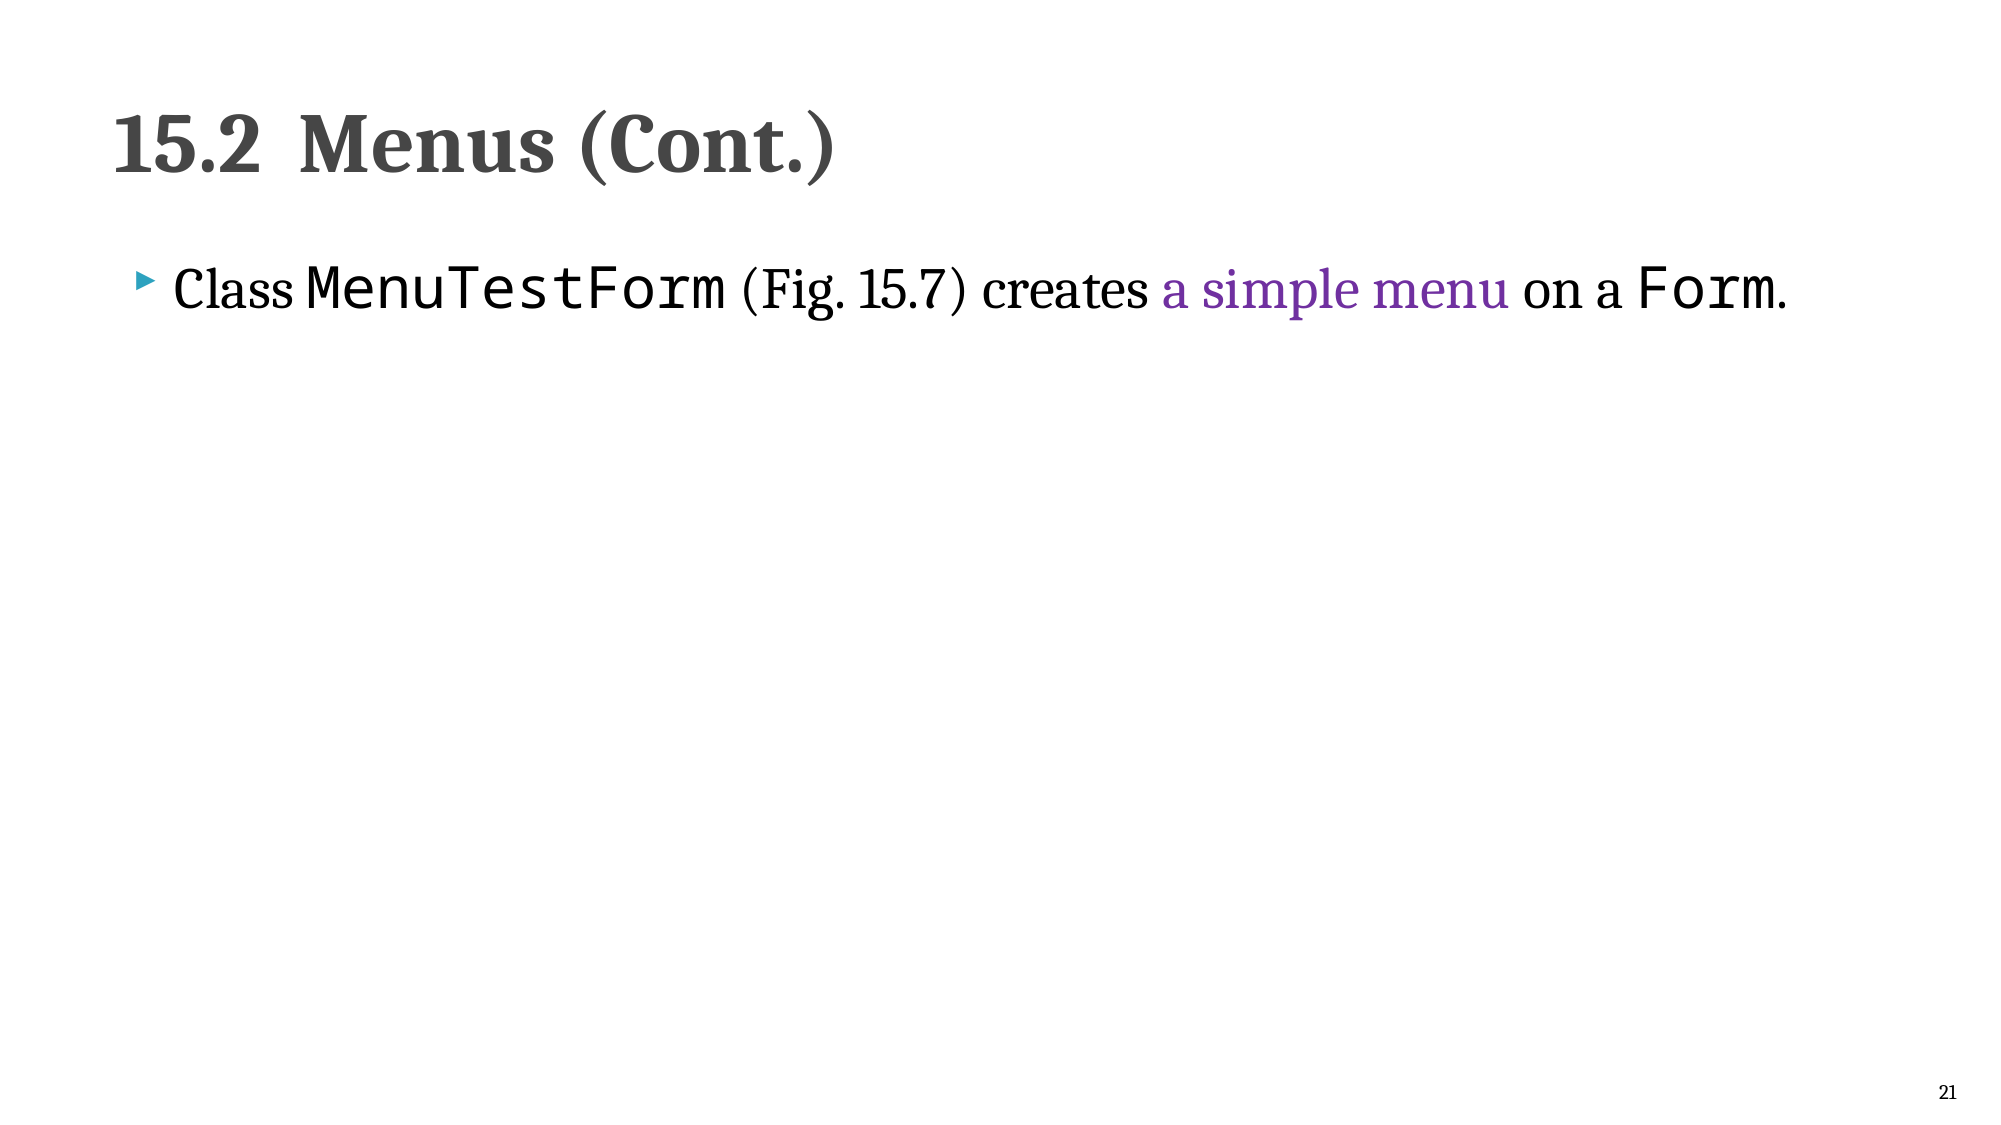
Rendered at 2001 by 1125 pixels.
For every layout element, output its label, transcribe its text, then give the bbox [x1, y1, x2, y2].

slide_number 21 [1891, 1051, 1972, 1112]
title 15.2 Menus (Cont.) [99, 45, 1900, 233]
list Class MenuTestForm (Fig. 15.7) creates a simple menu on a Form. [99, 242, 1900, 986]
